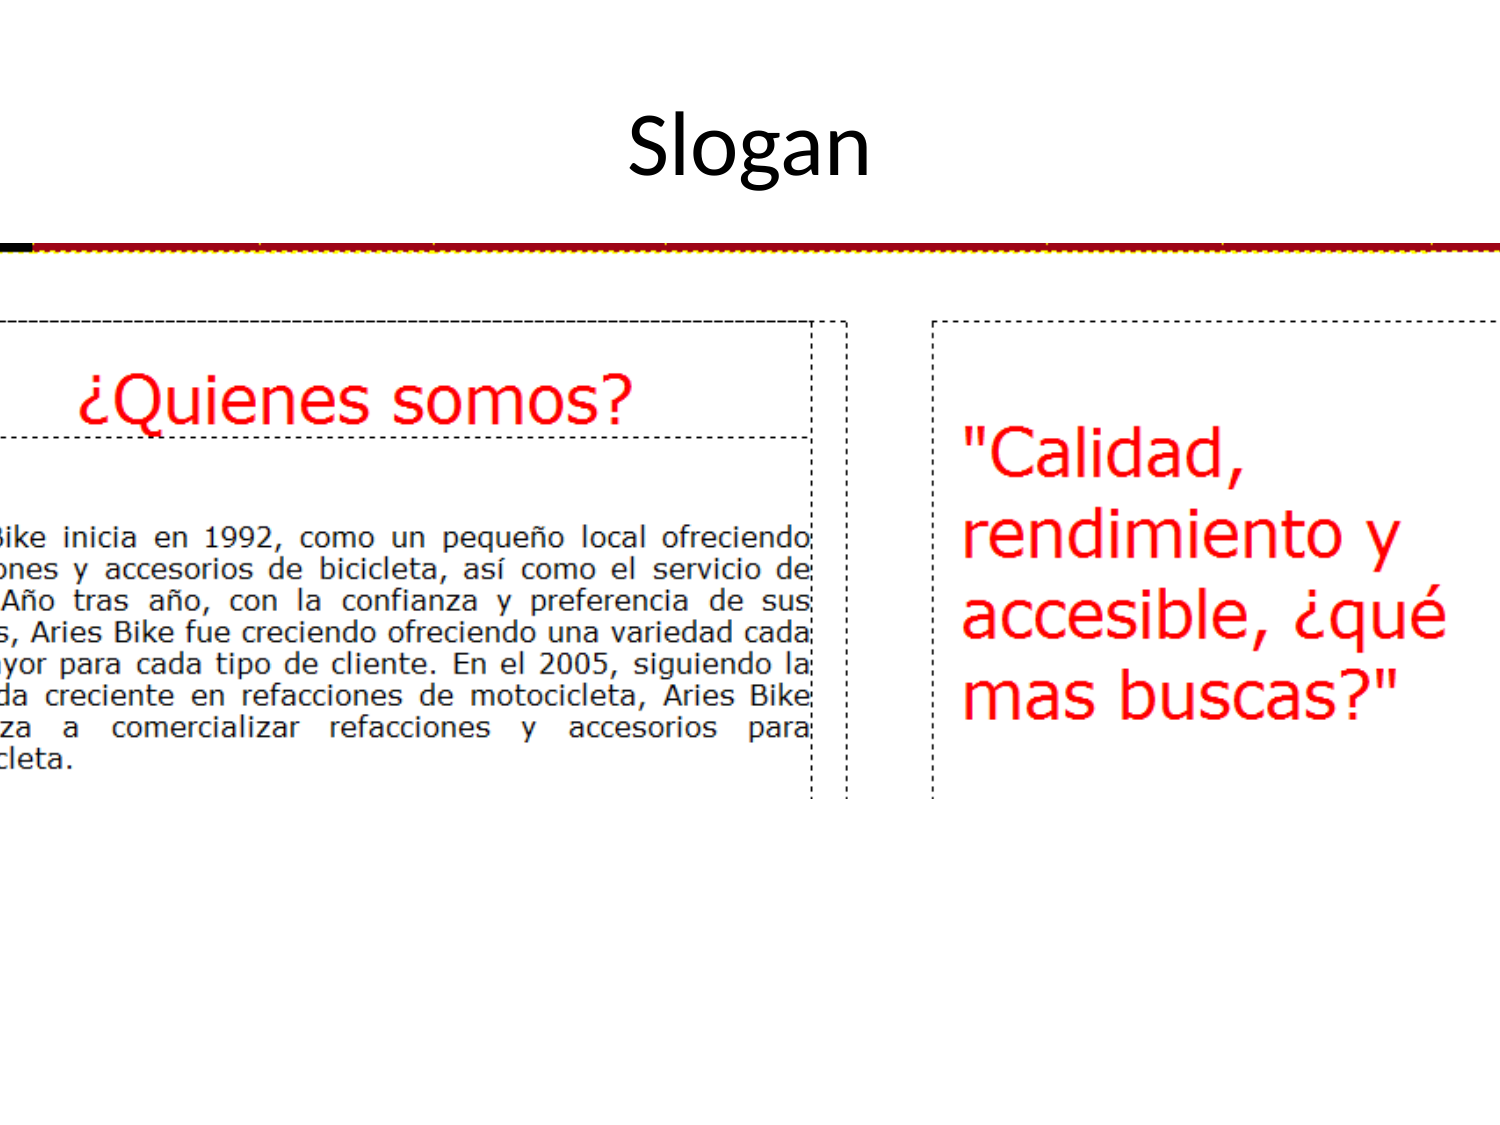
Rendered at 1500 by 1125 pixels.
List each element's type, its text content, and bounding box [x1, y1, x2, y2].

title Slogan [75, 45, 1425, 233]
picture [0, 243, 1500, 799]
